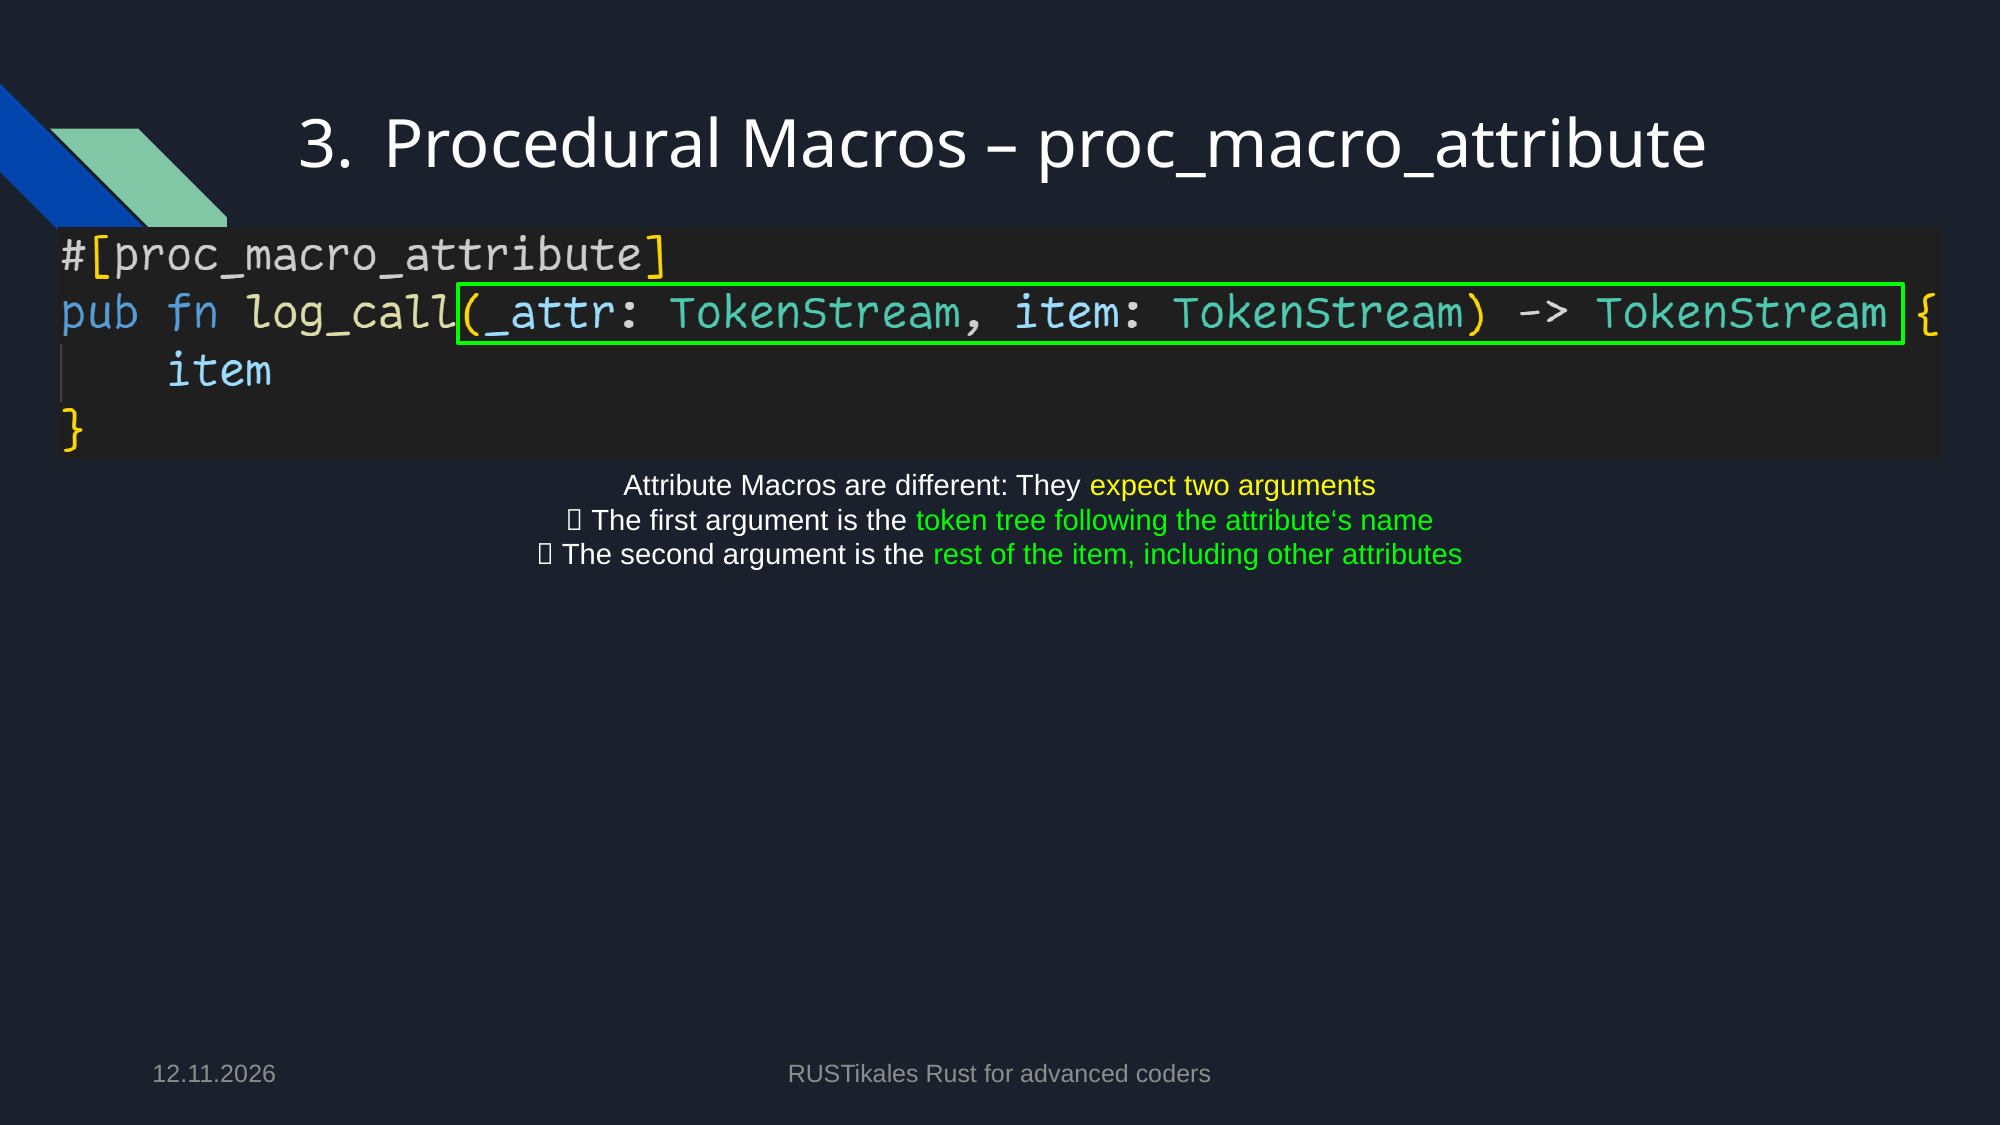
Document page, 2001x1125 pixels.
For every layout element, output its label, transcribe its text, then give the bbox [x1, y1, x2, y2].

title Procedural Macros – proc_macro_attribute [283, 86, 1824, 226]
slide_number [137, 1042, 588, 1103]
text_box Attribute Macros are different: They expect two arguments  The first argument is the token tree following the attribute‘s name  The second argument is the rest of the item, including other attributes [521, 470, 1479, 579]
picture [58, 226, 1942, 459]
footer RUSTikales Rust for advanced coders [662, 1042, 1338, 1103]
